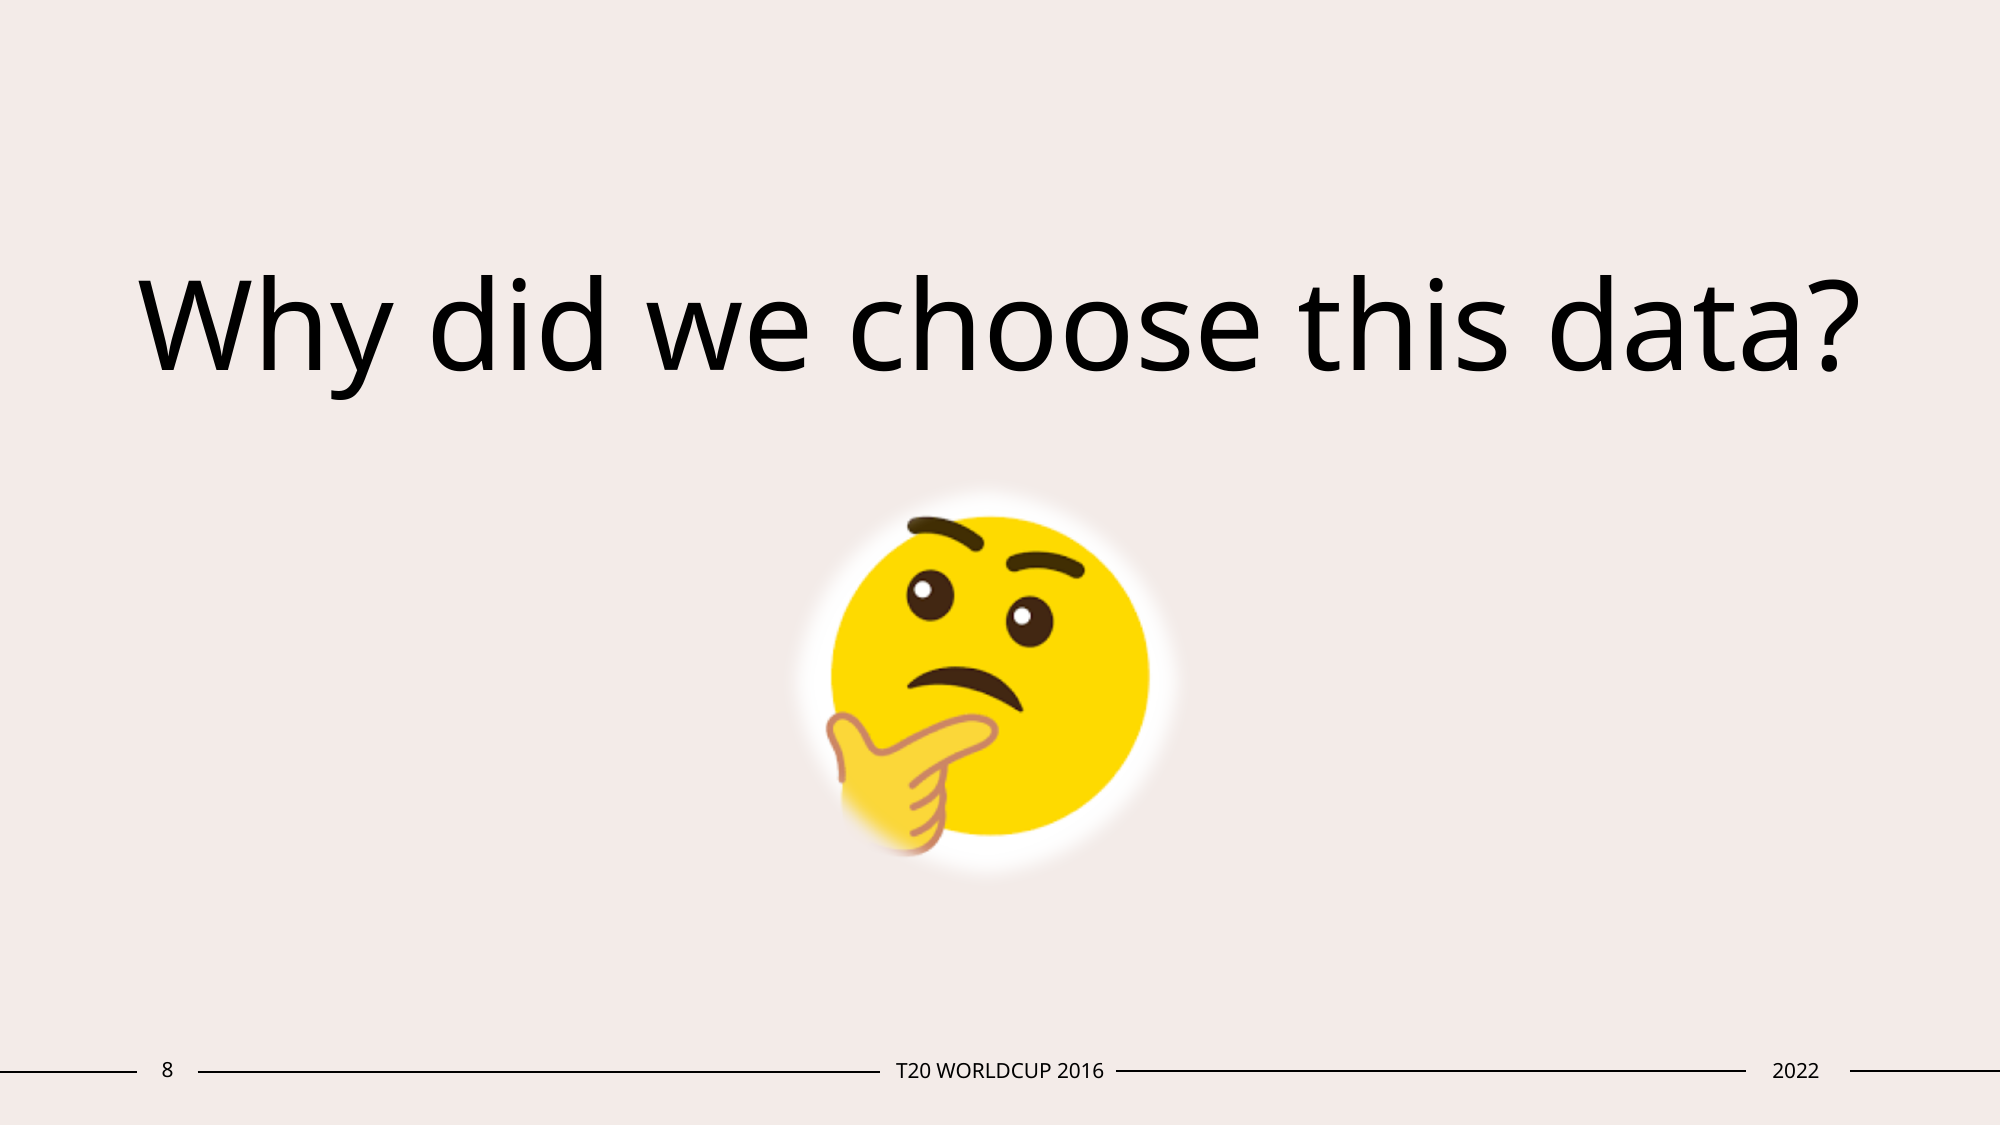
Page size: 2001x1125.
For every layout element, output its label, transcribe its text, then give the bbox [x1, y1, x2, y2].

slide_number 2022 [1743, 1050, 1849, 1091]
slide_number 8 [137, 1050, 198, 1091]
picture [777, 472, 1196, 892]
footer T20 WORLDCUP 2016 [879, 1050, 1120, 1091]
title Why did we choose this data? [25, 238, 1975, 391]
